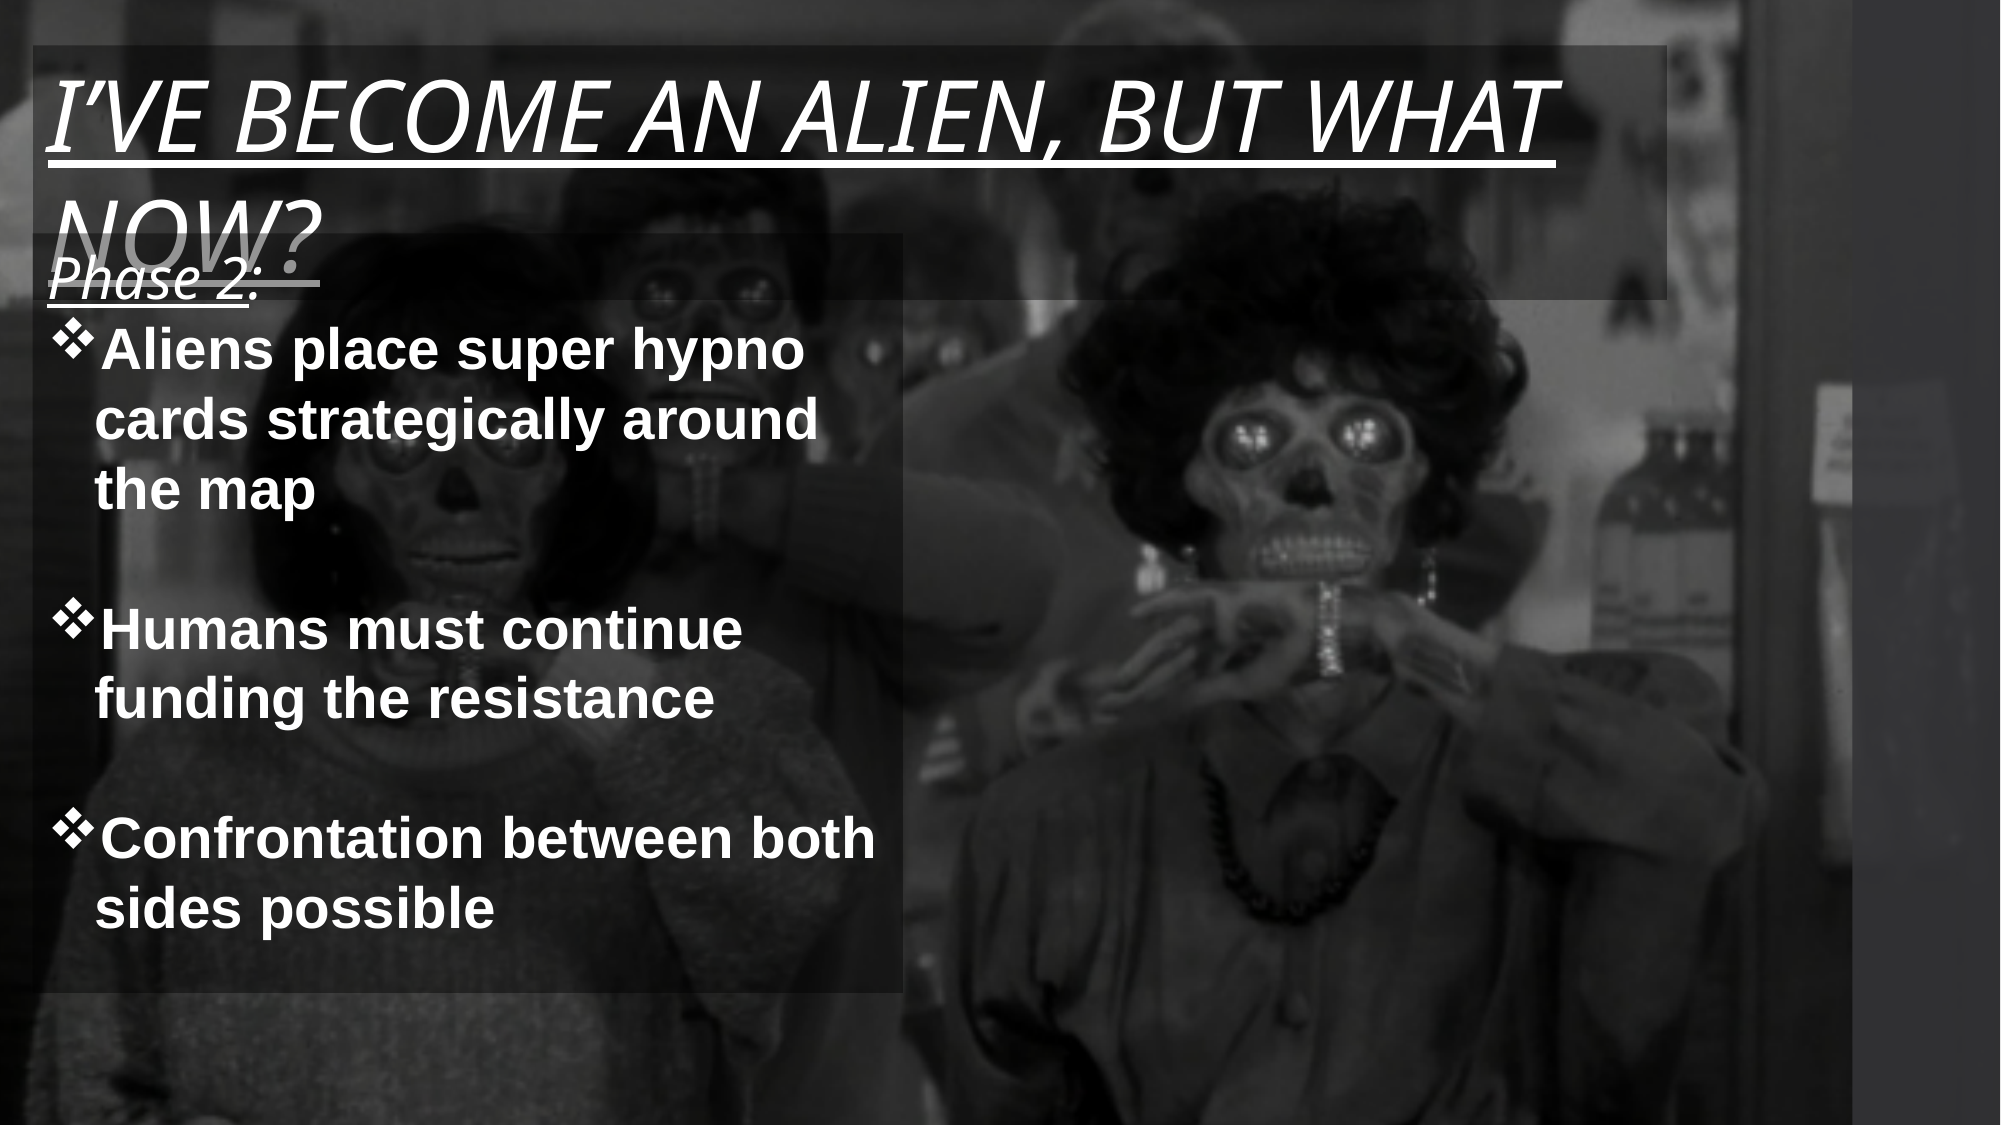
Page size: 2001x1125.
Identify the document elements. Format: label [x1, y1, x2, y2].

list [0, 0, 2000, 1125]
